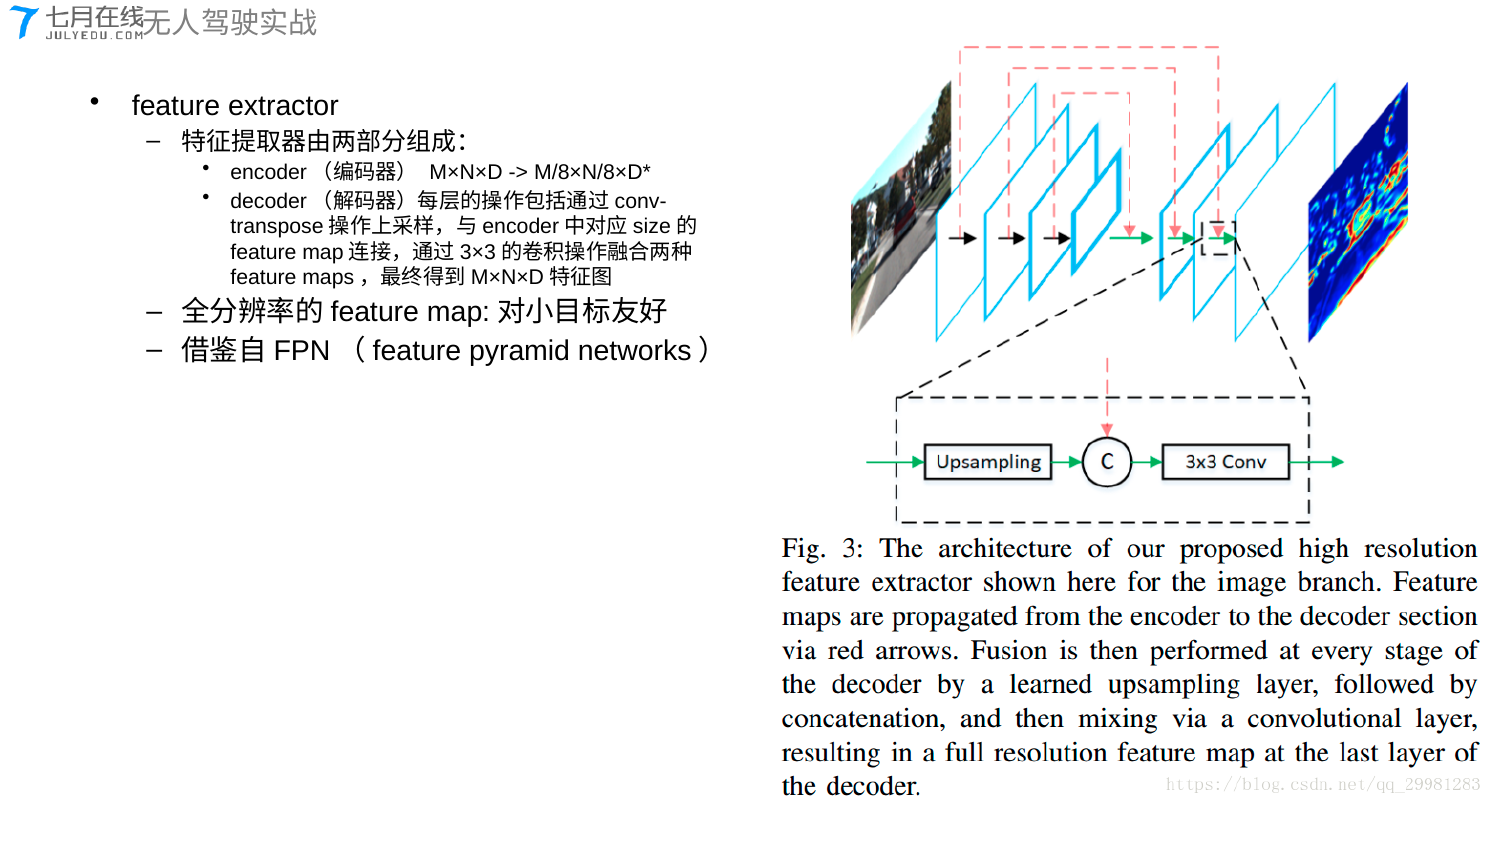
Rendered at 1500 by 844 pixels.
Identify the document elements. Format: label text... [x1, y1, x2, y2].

list feature extractor 特征提取器由两部分组成： encoder（编码器） M×N×D -> M/8×N/8×D* decoder（解码器）每层的操作包括通过conv-transpose操作上采样，与encoder中对应size的feature map连接，通过3×3的卷积操作融合两种feature maps，最终得到M×N×D特征图 全分辨率的feature map:对小目标友好 借鉴自FPN（feature pyramid networks） [74, 46, 768, 754]
picture [768, 40, 1491, 803]
picture [7, 3, 144, 41]
